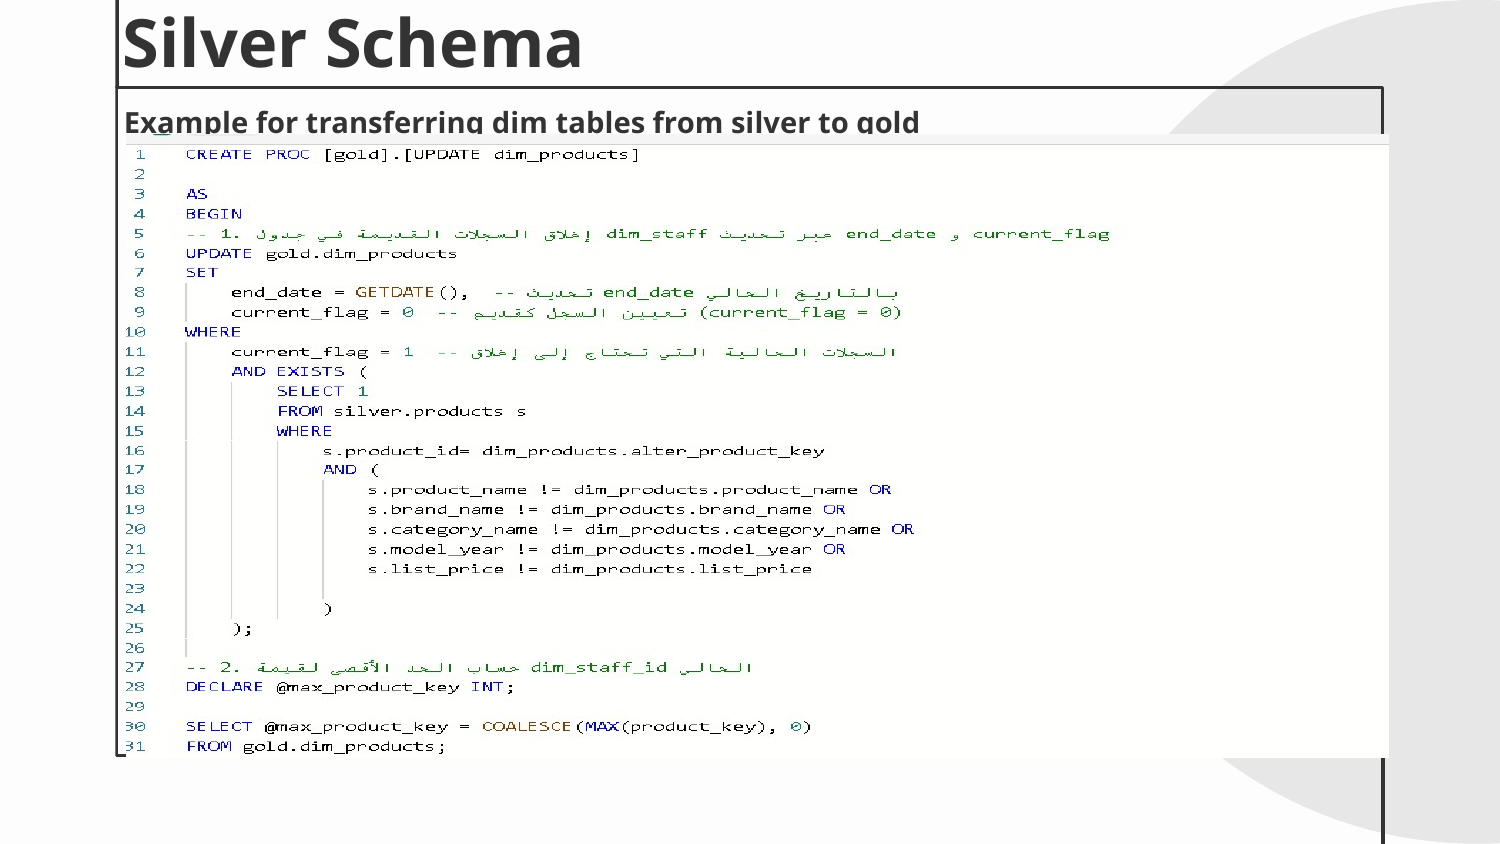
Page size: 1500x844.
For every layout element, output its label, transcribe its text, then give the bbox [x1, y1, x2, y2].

picture [126, 134, 1389, 758]
text_box Silver Schema [107, 0, 940, 96]
title Example for transferring dim tables from silver to gold [108, 96, 940, 155]
